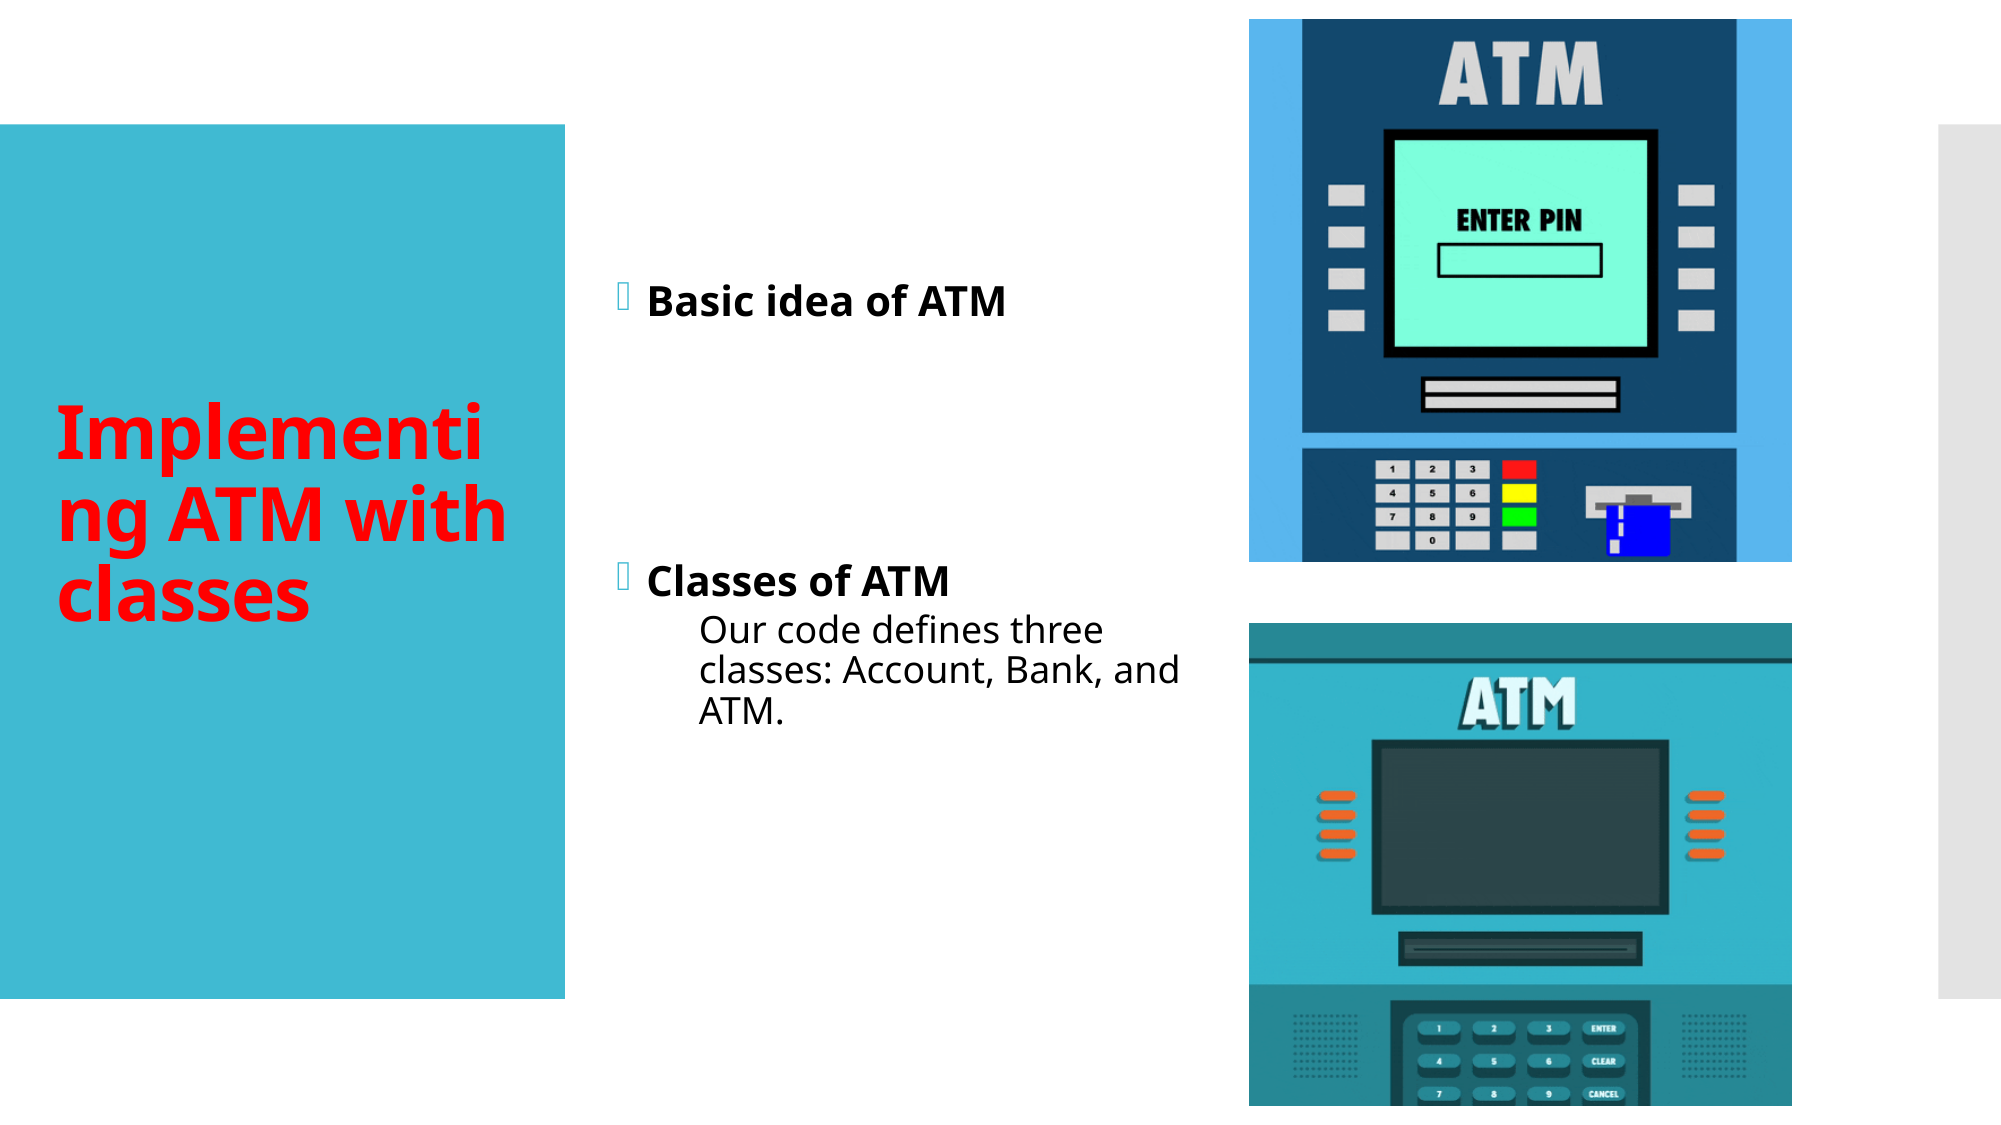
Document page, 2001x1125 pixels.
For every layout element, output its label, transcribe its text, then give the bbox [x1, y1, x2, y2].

picture [1248, 623, 1792, 1106]
title Implementing ATM with classes [41, 184, 525, 940]
list Basic idea of ATM Classes of ATM Our code defines three classes: Account, Bank, and ATM. [601, 219, 1250, 940]
picture [1248, 19, 1792, 562]
